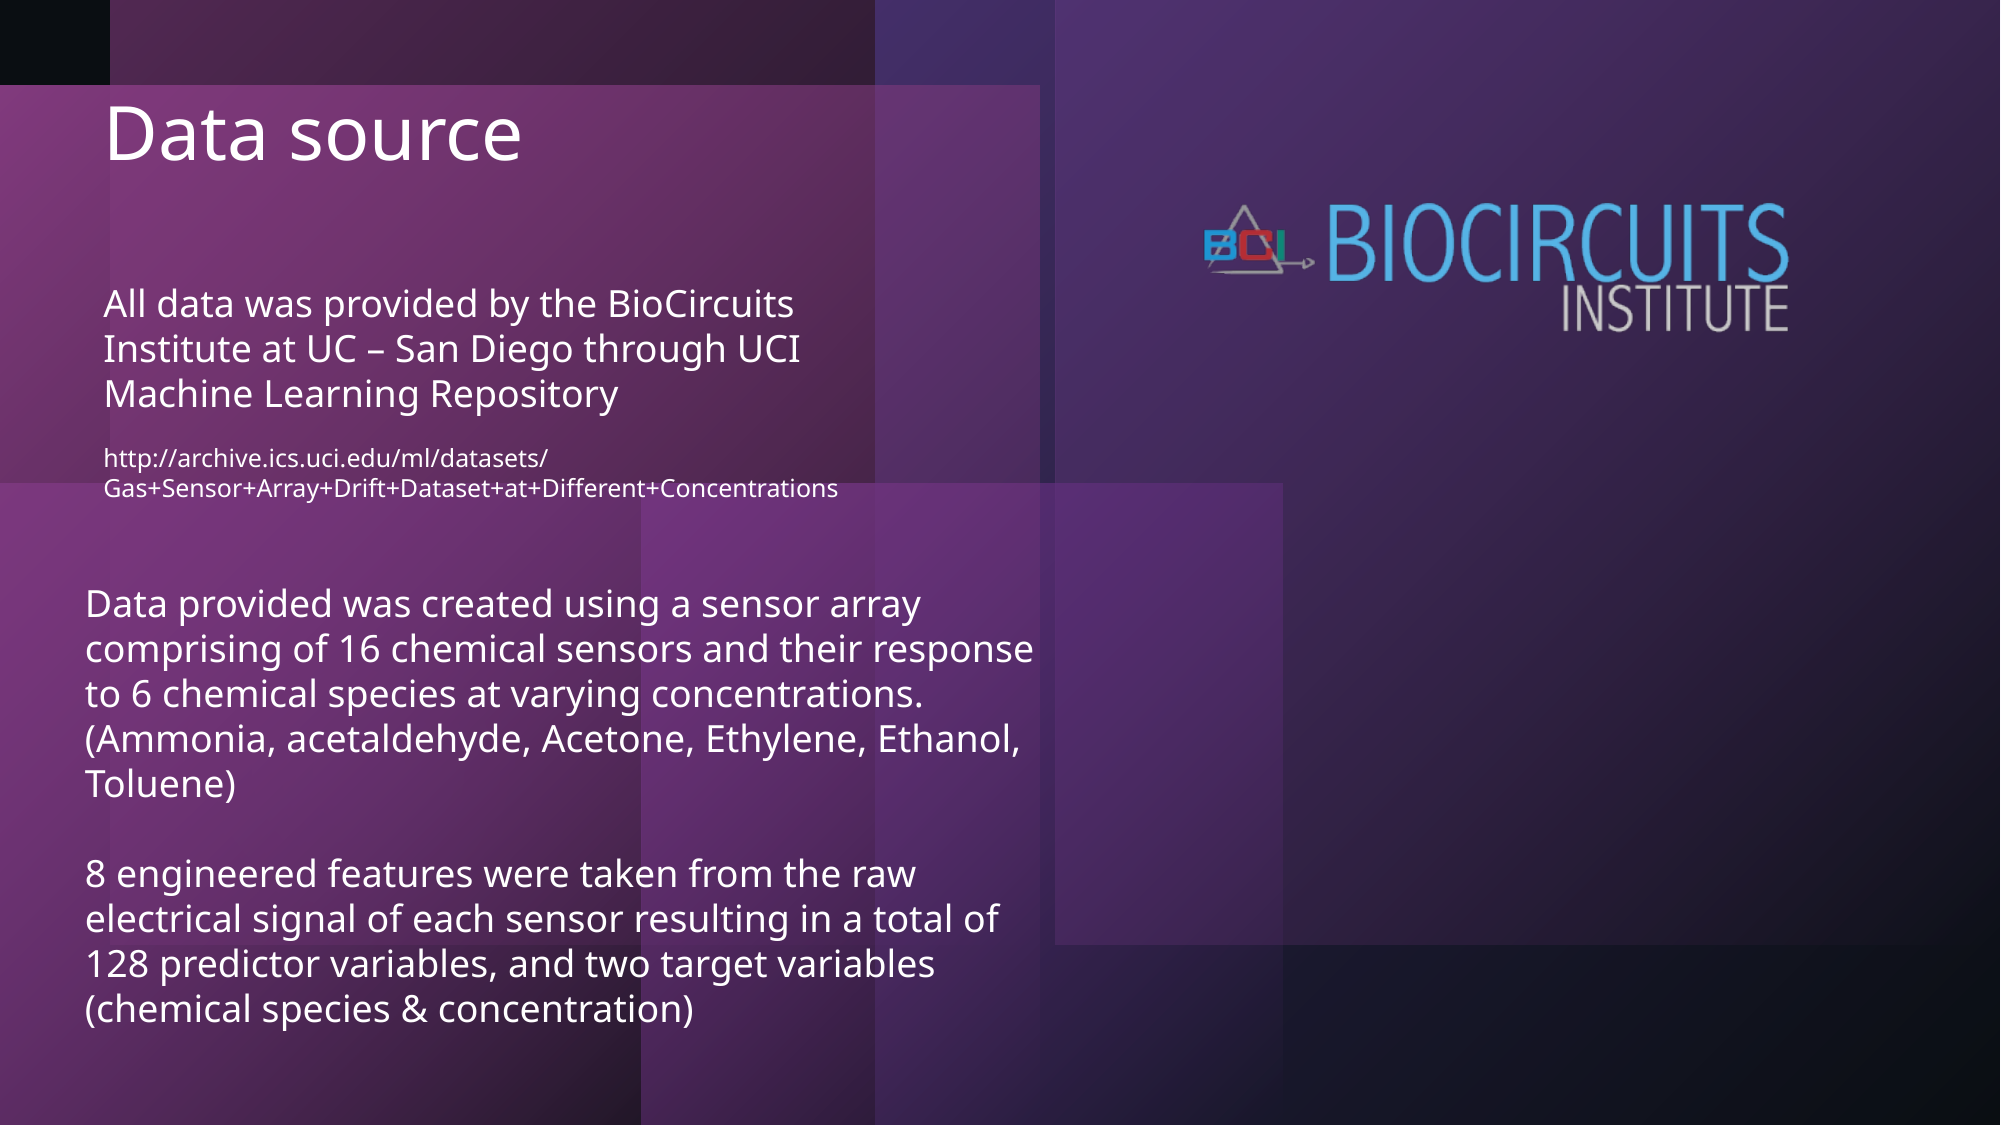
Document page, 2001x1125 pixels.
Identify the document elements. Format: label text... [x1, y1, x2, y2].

title Data source [88, 88, 1793, 187]
picture [1173, 170, 1793, 349]
text_box All data was provided by the BioCircuits Institute at UC – San Diego through UCI Machine Learning Repository [88, 272, 890, 423]
text_box http://archive.ics.uci.edu/ml/datasets/Gas+Sensor+Array+Drift+Dataset+at+Different+Concentrations [88, 435, 1089, 510]
text_box Data provided was created using a sensor array comprising of 16 chemical sensors and their response to 6 chemical species at varying concentrations. (Ammonia, acetaldehyde, Acetone, Ethylene, Ethanol, Toluene) 8 engineered features were taken from the raw electrical signal of each sensor resulting in a total of 128 predictor variables, and two target variables (chemical species & concentration) [70, 573, 1071, 1038]
